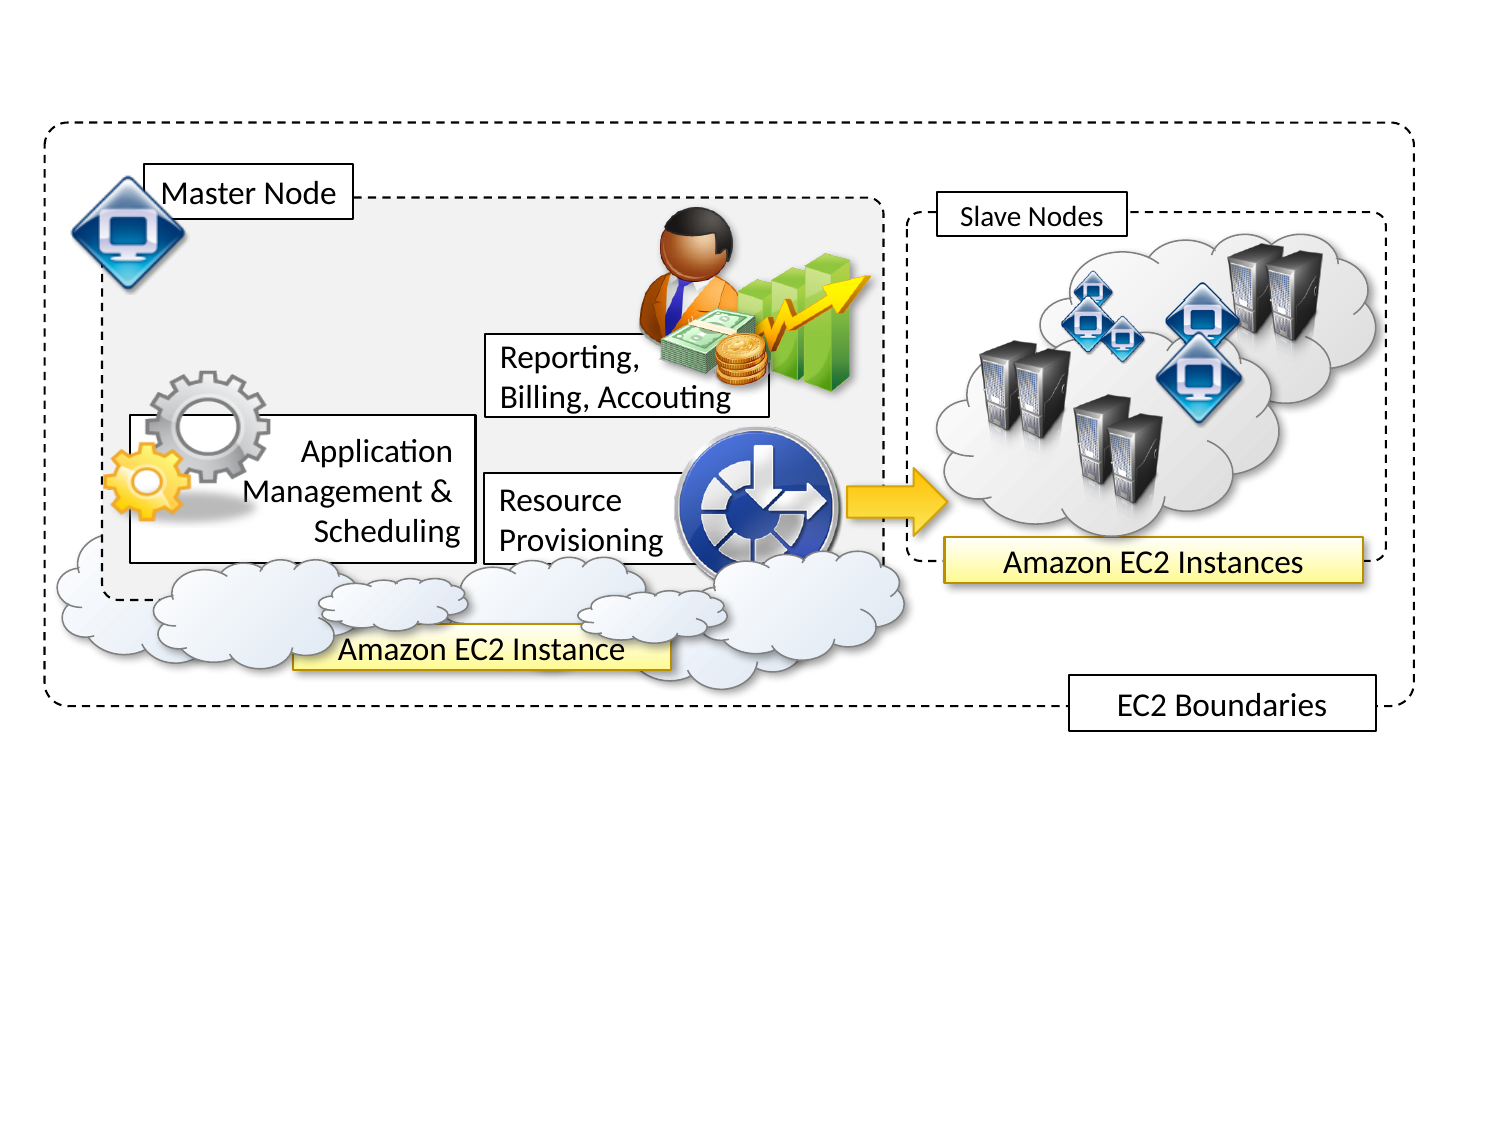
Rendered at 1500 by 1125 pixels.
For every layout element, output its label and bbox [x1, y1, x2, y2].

text_box [21, 107, 1440, 745]
